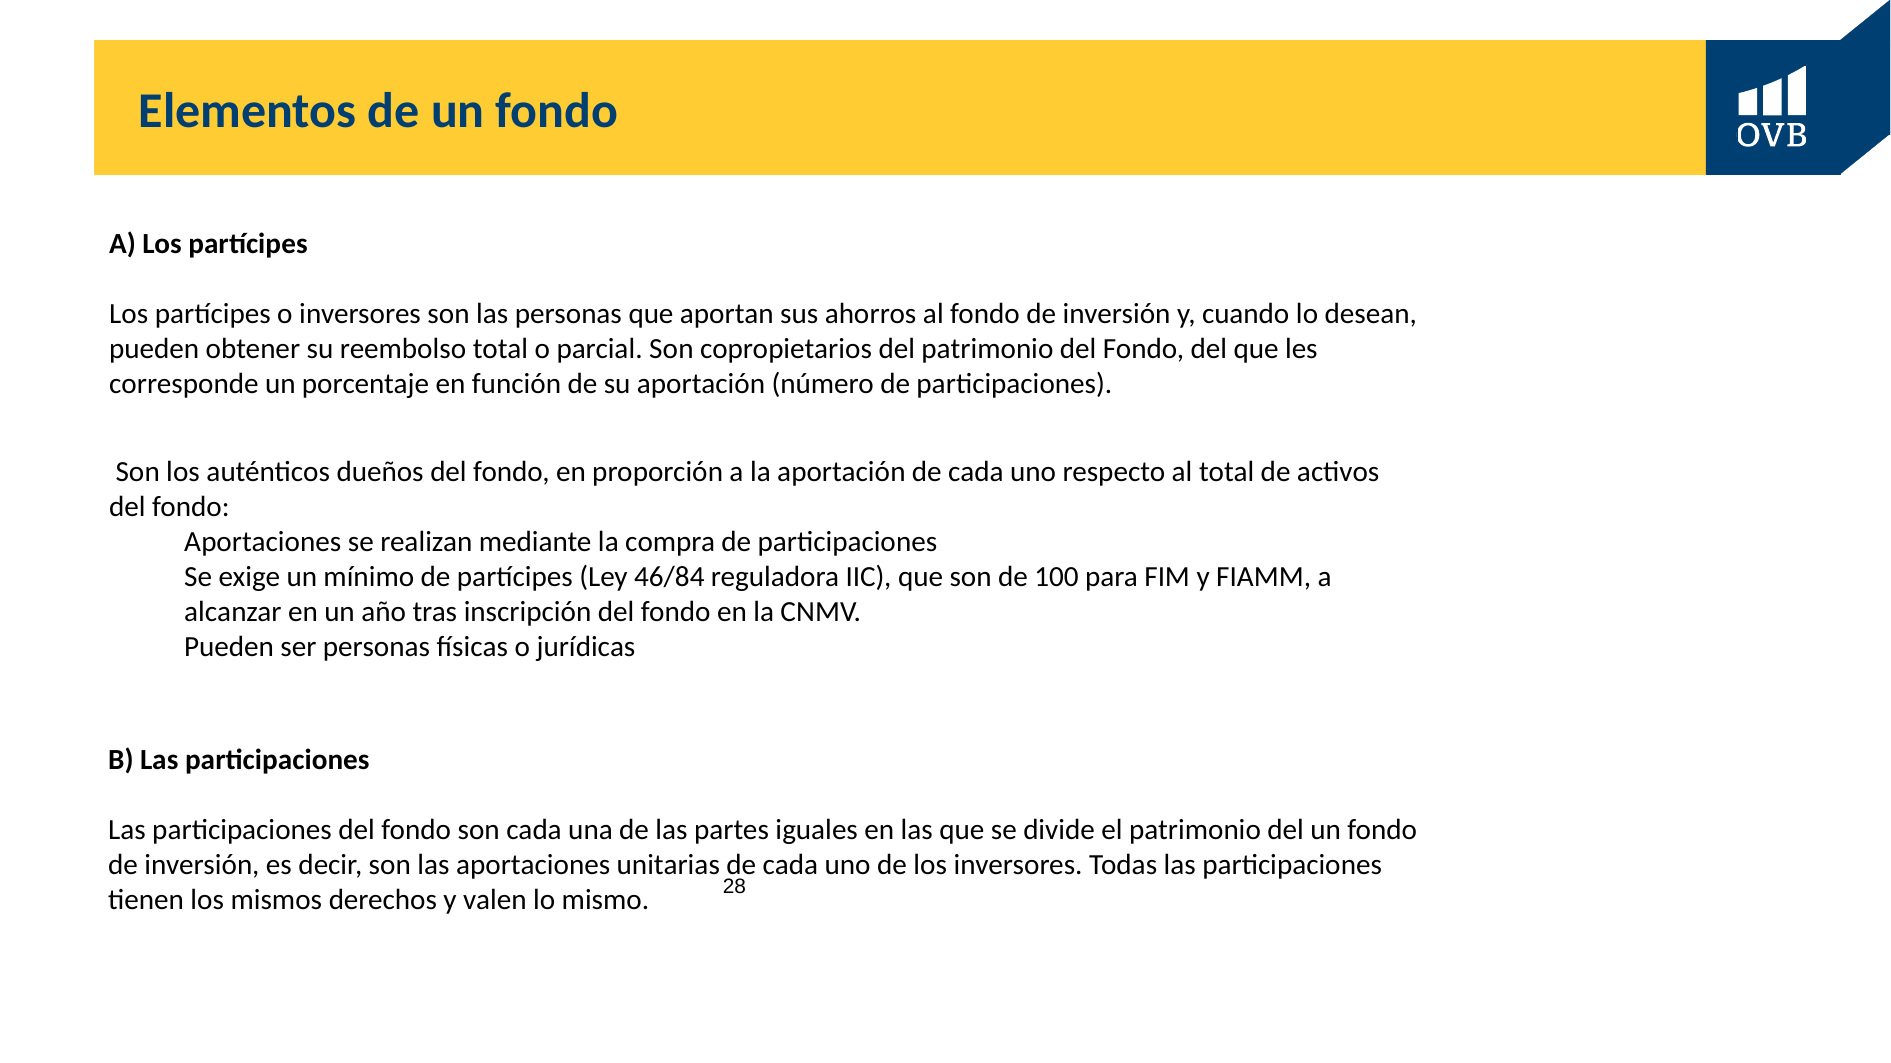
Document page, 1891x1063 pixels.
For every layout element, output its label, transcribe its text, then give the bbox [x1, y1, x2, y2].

title Elementos de un fondo [94, 40, 1707, 175]
text_box B) Las participaciones Las participaciones del fondo son cada una de las partes iguales en las que se divide el patrimonio del un fondo de inversión, es decir, son las aportaciones unitarias de cada uno de los inversores. Todas las participaciones tienen los mismos derechos y valen lo mismo. [93, 733, 1435, 923]
text_box Son los auténticos dueños del fondo, en proporción a la aportación de cada uno respecto al total de activos del fondo: Aportaciones se realizan mediante la compra de participaciones Se exige un mínimo de partícipes (Ley 46/84 reguladora IIC), que son de 100 para FIM y FIAMM, a alcanzar en un año tras inscripción del fondo en la CNMV. Pueden ser personas físicas o jurídicas [94, 444, 1436, 740]
text_box A) Los partícipes Los partícipes o inversores son las personas que aportan sus ahorros al fondo de inversión y, cuando lo desean, pueden obtener su reembolso total o parcial. Son copropietarios del patrimonio del Fondo, del que les corresponde un porcentaje en función de su aportación (número de participaciones). [94, 217, 1436, 407]
